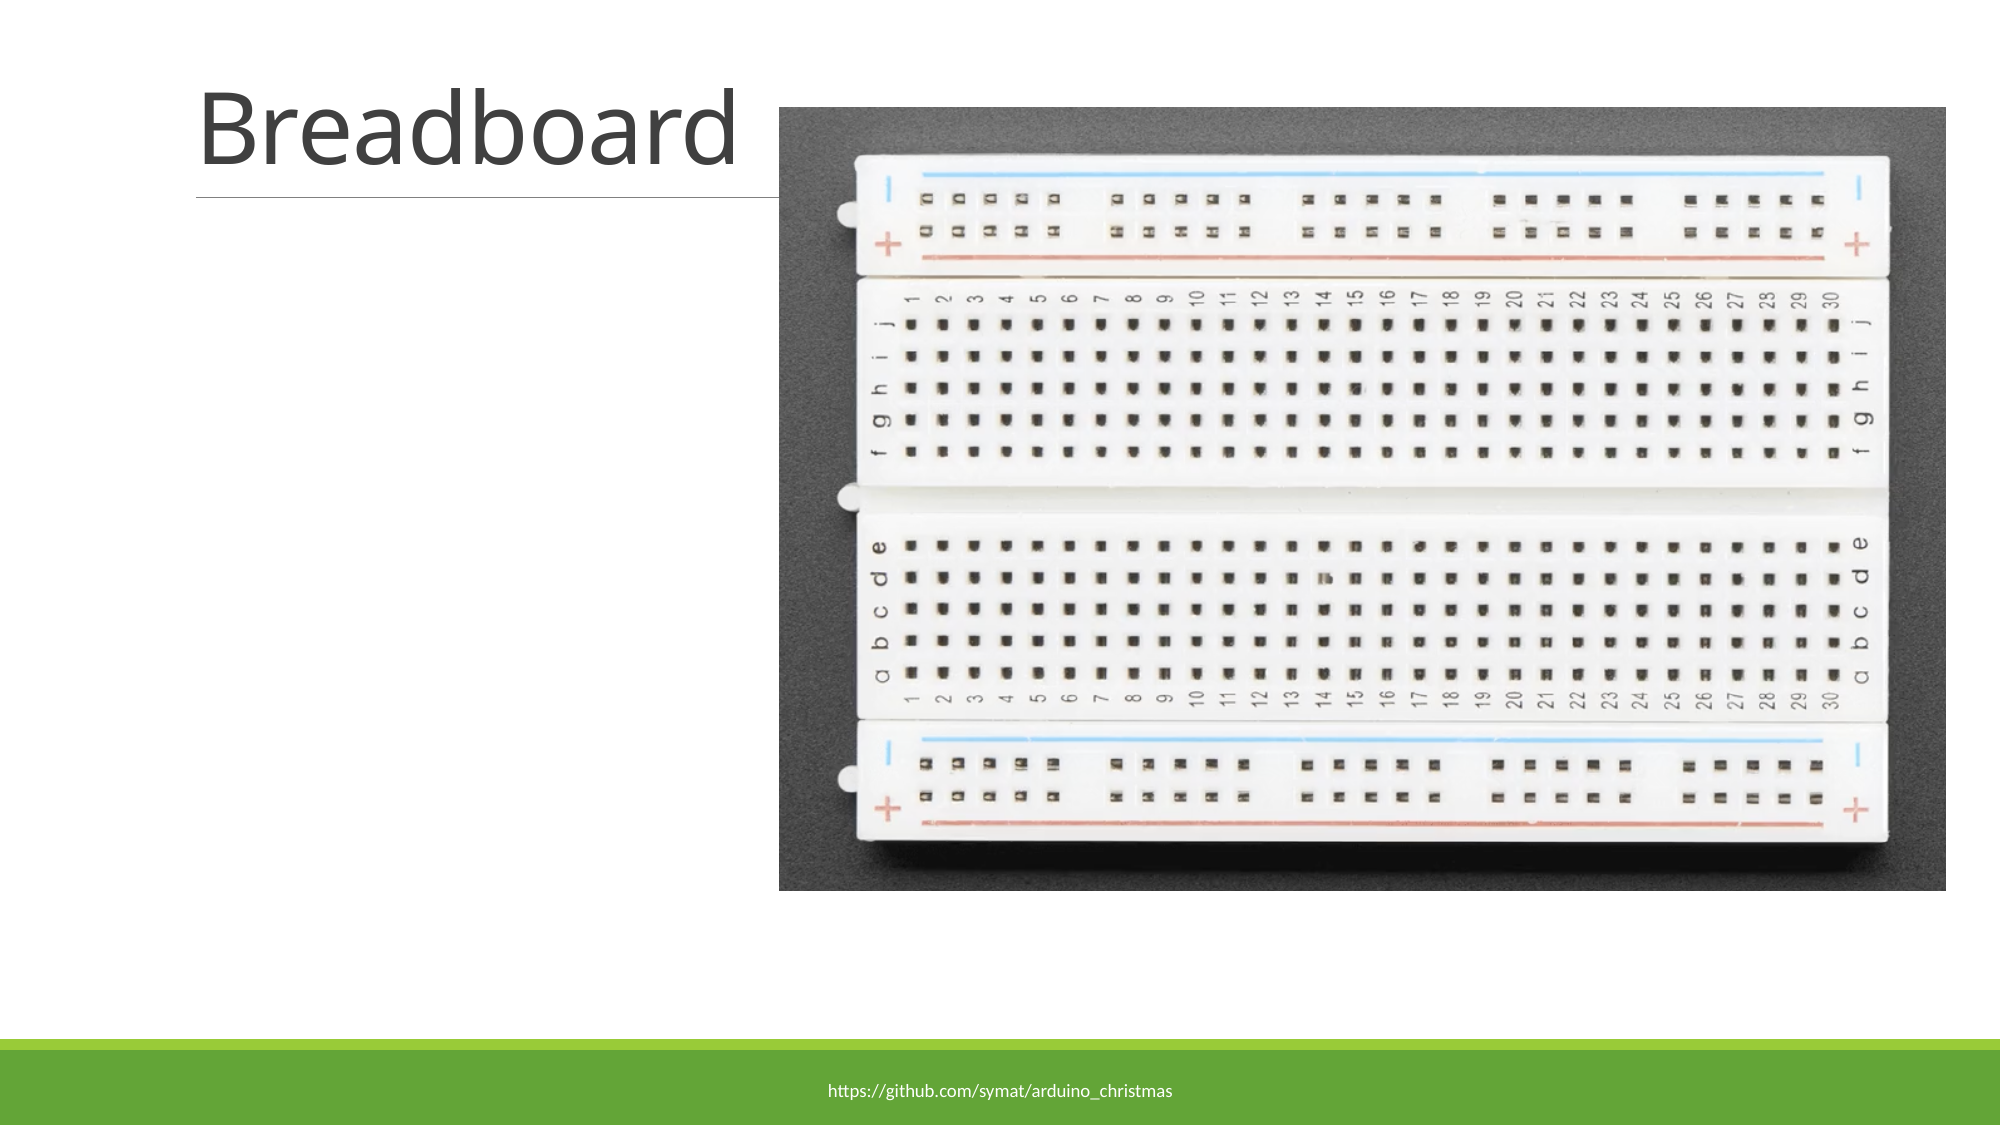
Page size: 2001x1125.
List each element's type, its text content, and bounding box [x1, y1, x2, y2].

title Breadboard [180, 47, 1830, 193]
picture [778, 107, 1947, 892]
footer https://github.com/symat/arduino_christmas [604, 1059, 1396, 1120]
